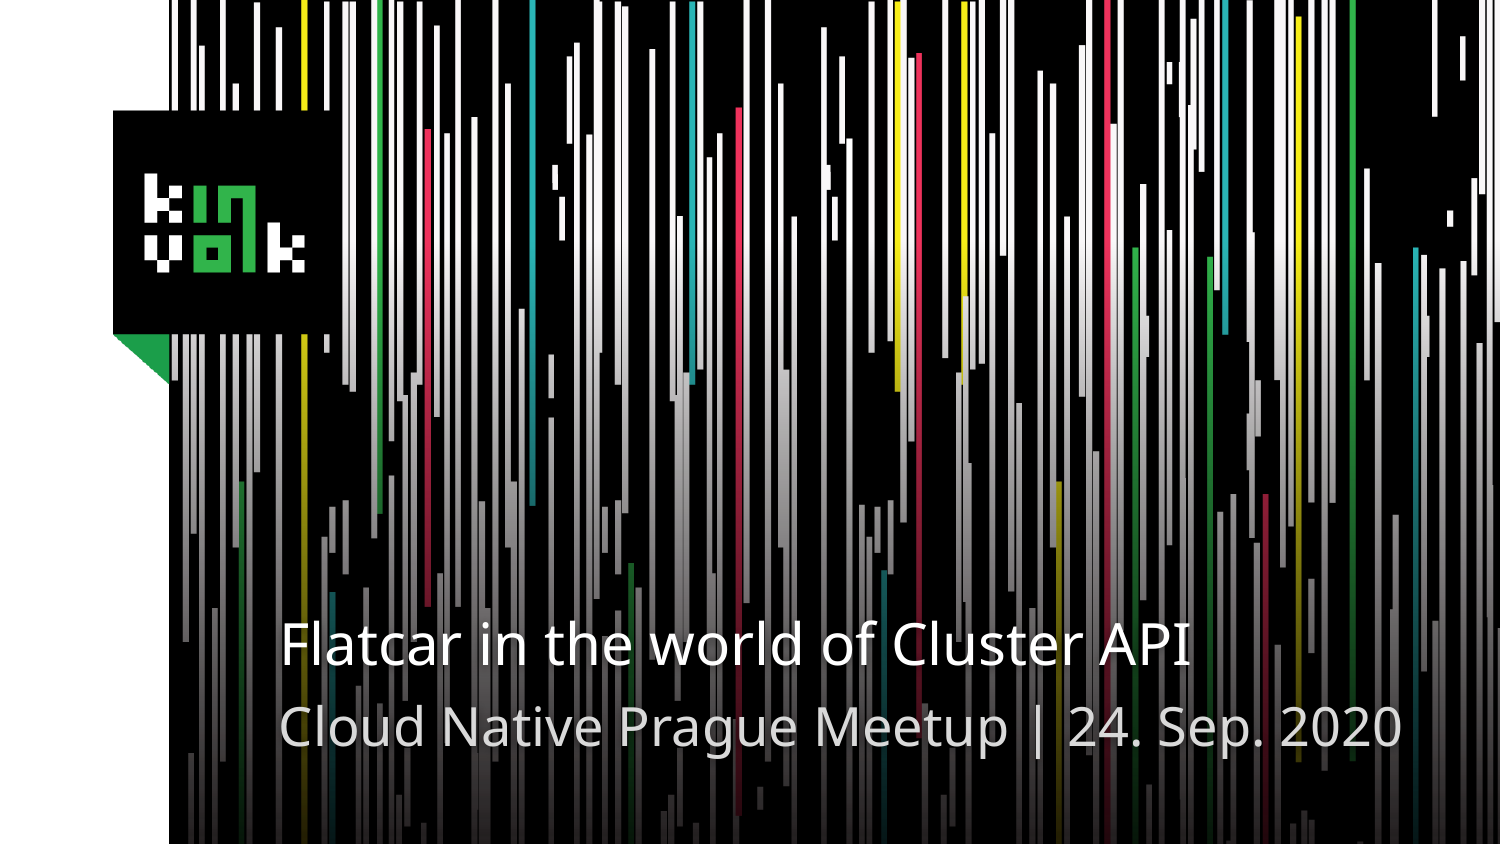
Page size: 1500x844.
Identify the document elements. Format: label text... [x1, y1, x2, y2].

title Flatcar in the world of Cluster API [264, 398, 1428, 674]
subtitle Cloud Native Prague Meetup | 24. Sep. 2020 [264, 677, 1428, 802]
picture [0, 0, 1500, 844]
